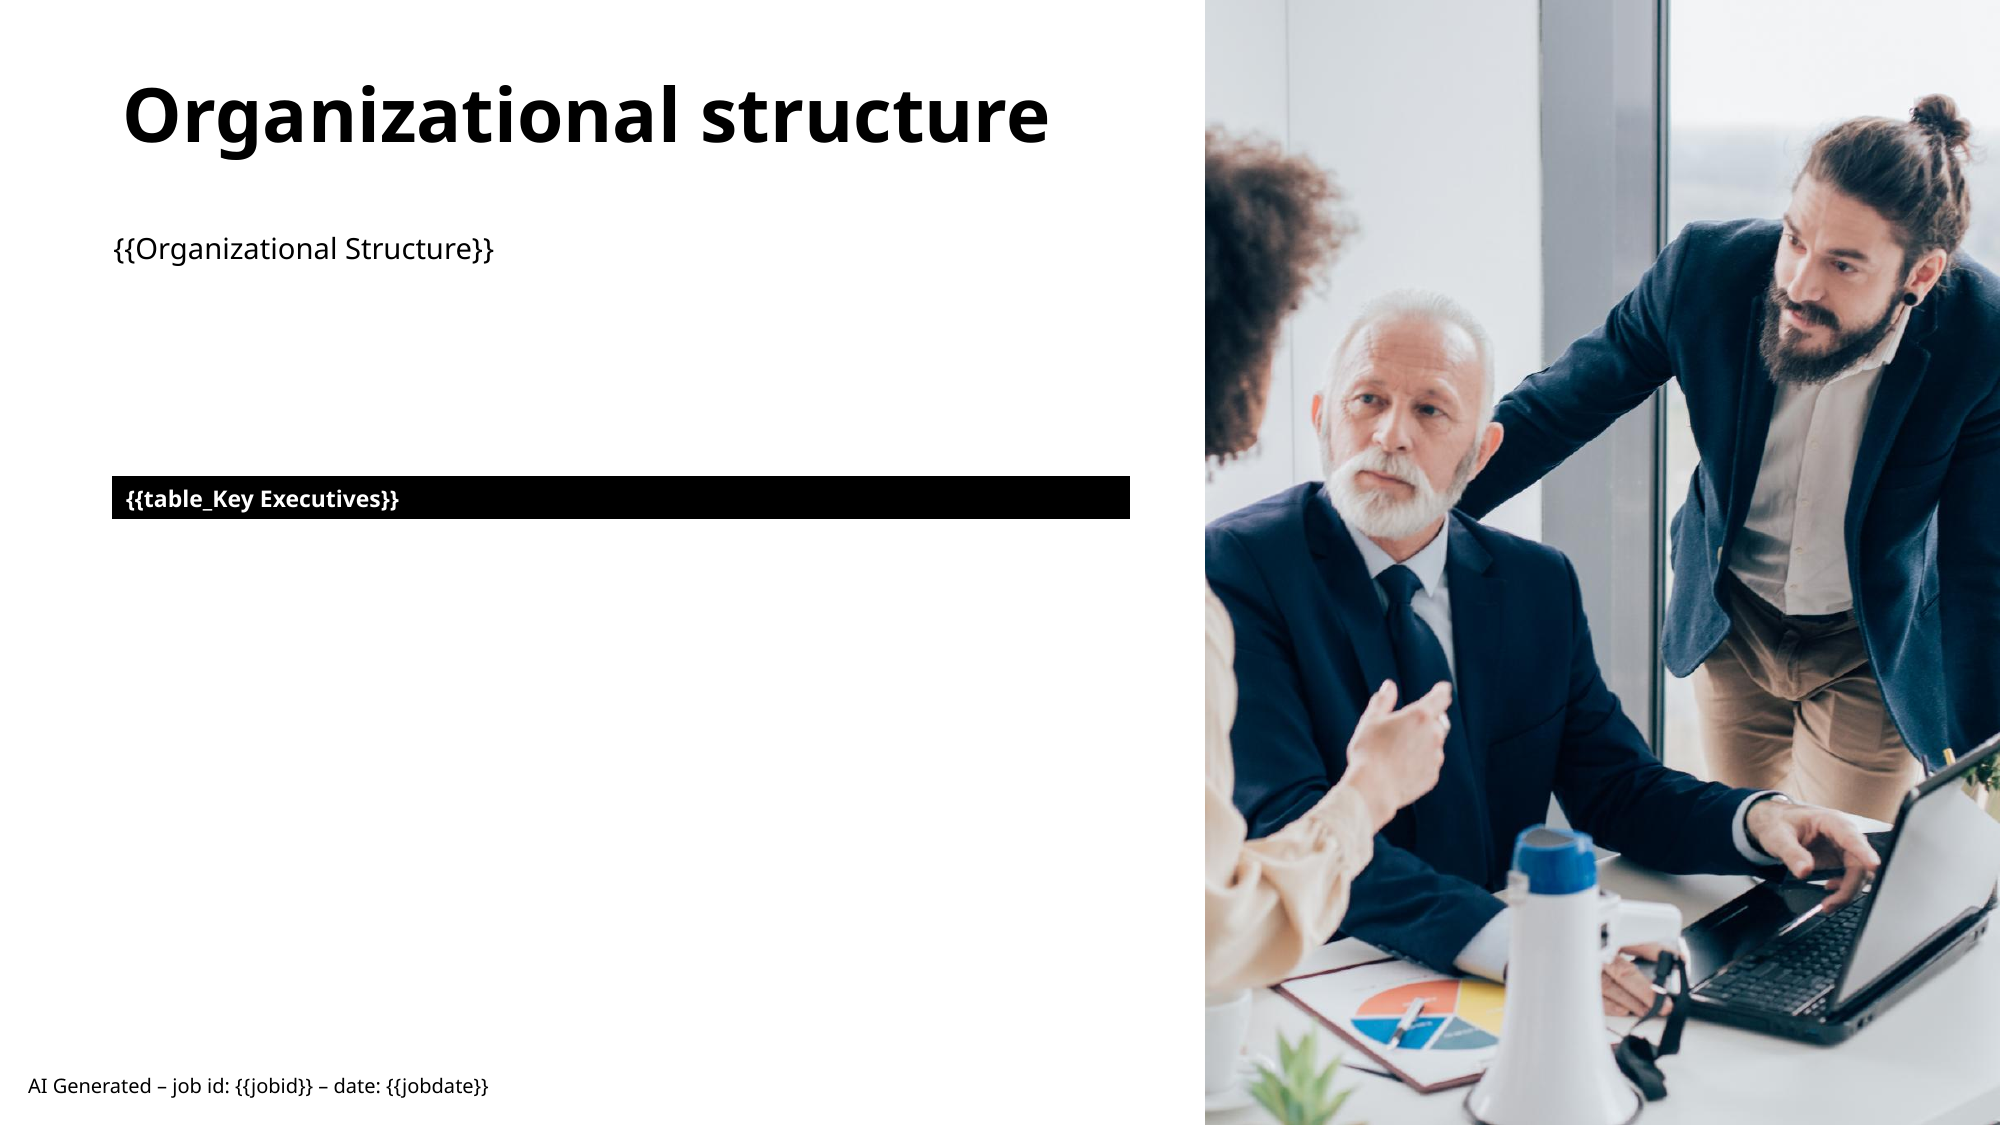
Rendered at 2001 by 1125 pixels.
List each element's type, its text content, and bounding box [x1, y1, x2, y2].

text_box {{Organizational Structure}} [98, 212, 1089, 326]
text_box AI Generated – job id: {{jobid}} – date: {{jobdate}} [13, 1059, 1204, 1108]
table_header {{table_Key Executives}} [112, 476, 1130, 519]
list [1204, 0, 2000, 1125]
text_box [0, 0, 1204, 1125]
title Organizational structure [107, 44, 1098, 169]
